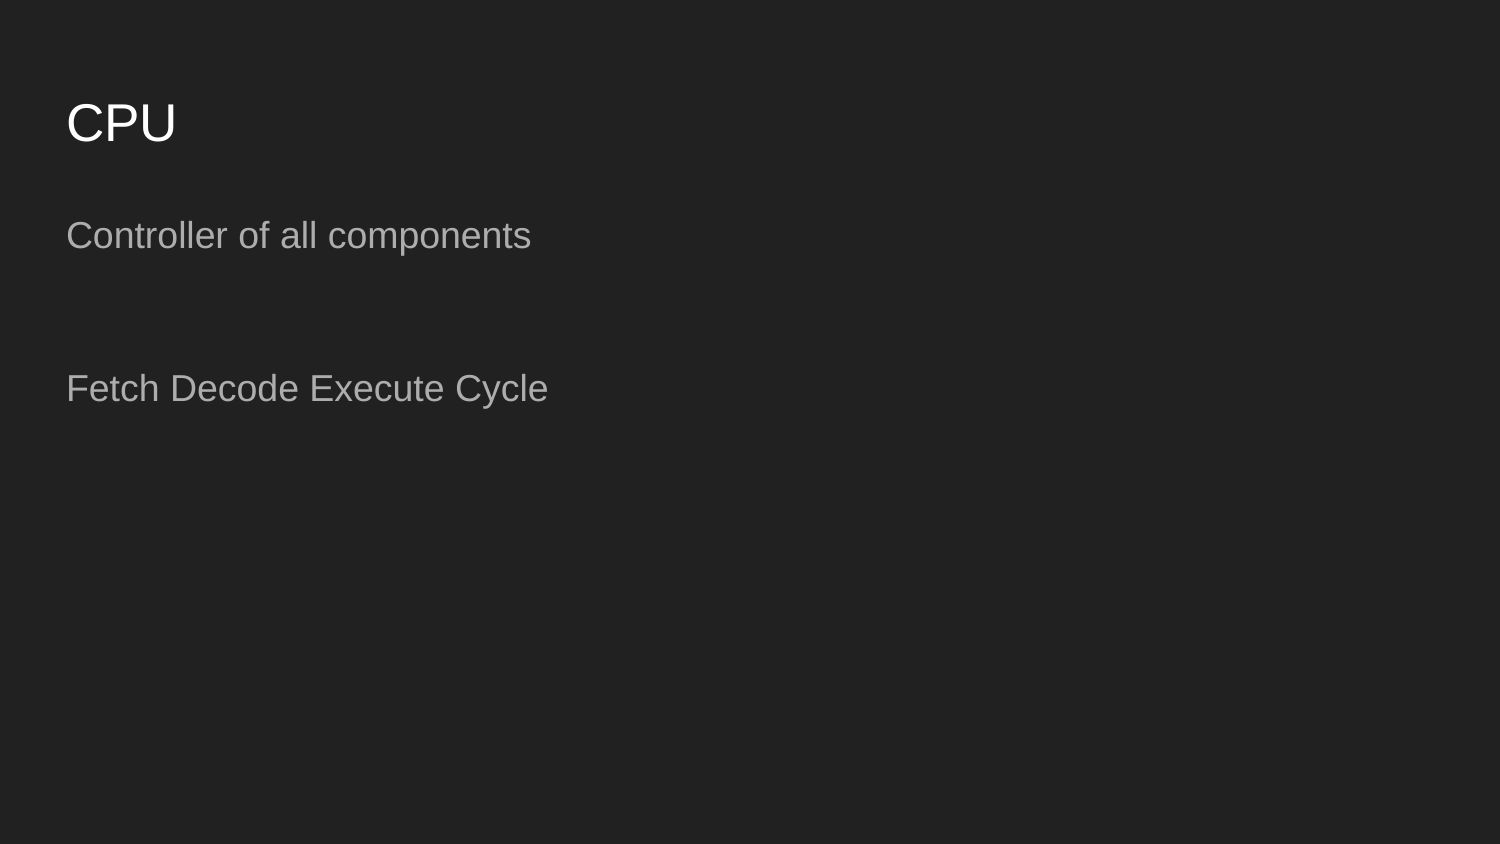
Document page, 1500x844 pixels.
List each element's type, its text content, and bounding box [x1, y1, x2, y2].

title CPU [51, 72, 1449, 167]
list Controller of all components Fetch Decode Execute Cycle [51, 189, 1449, 750]
